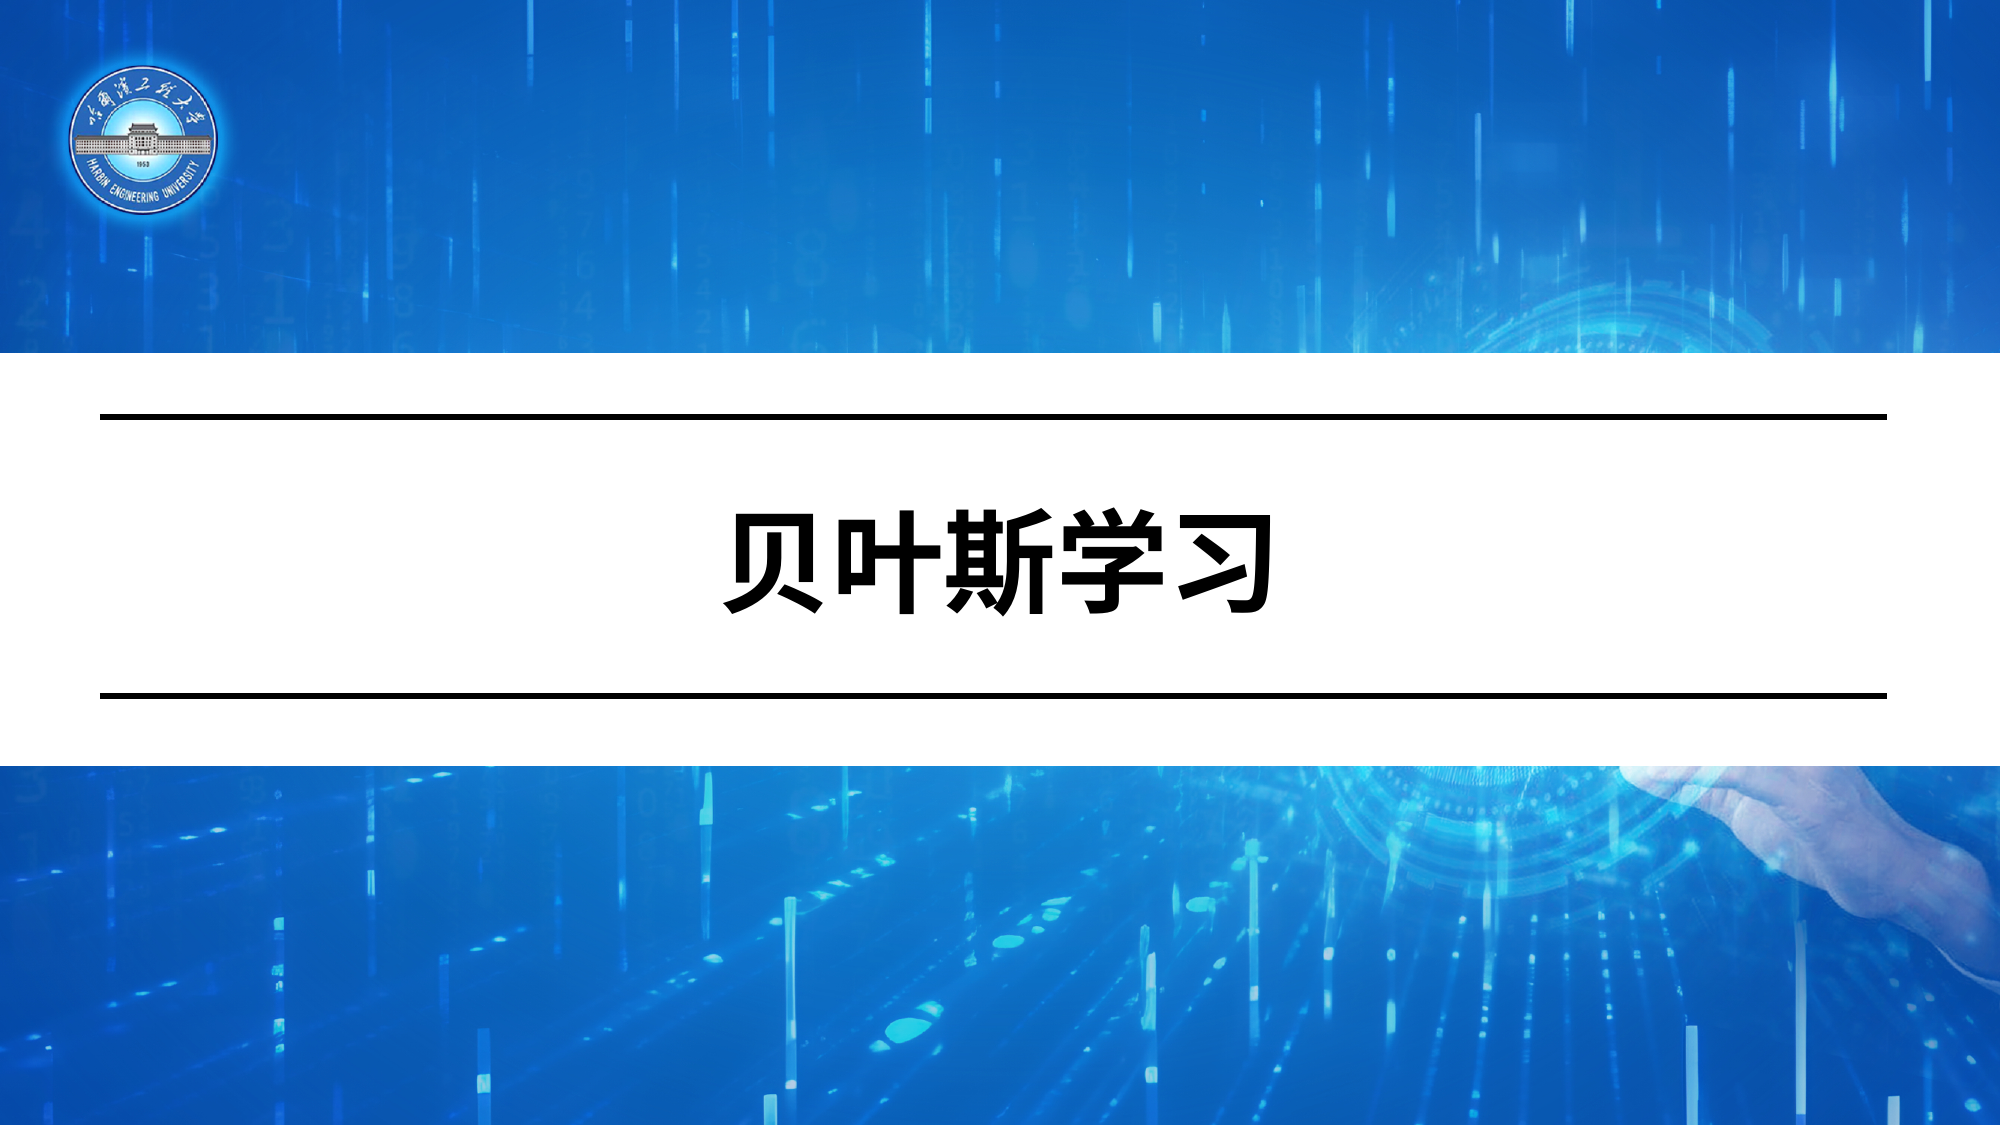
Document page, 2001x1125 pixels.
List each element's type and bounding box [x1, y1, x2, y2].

text_box [0, 353, 2000, 766]
picture [0, 766, 2000, 1125]
picture [0, 0, 2000, 353]
